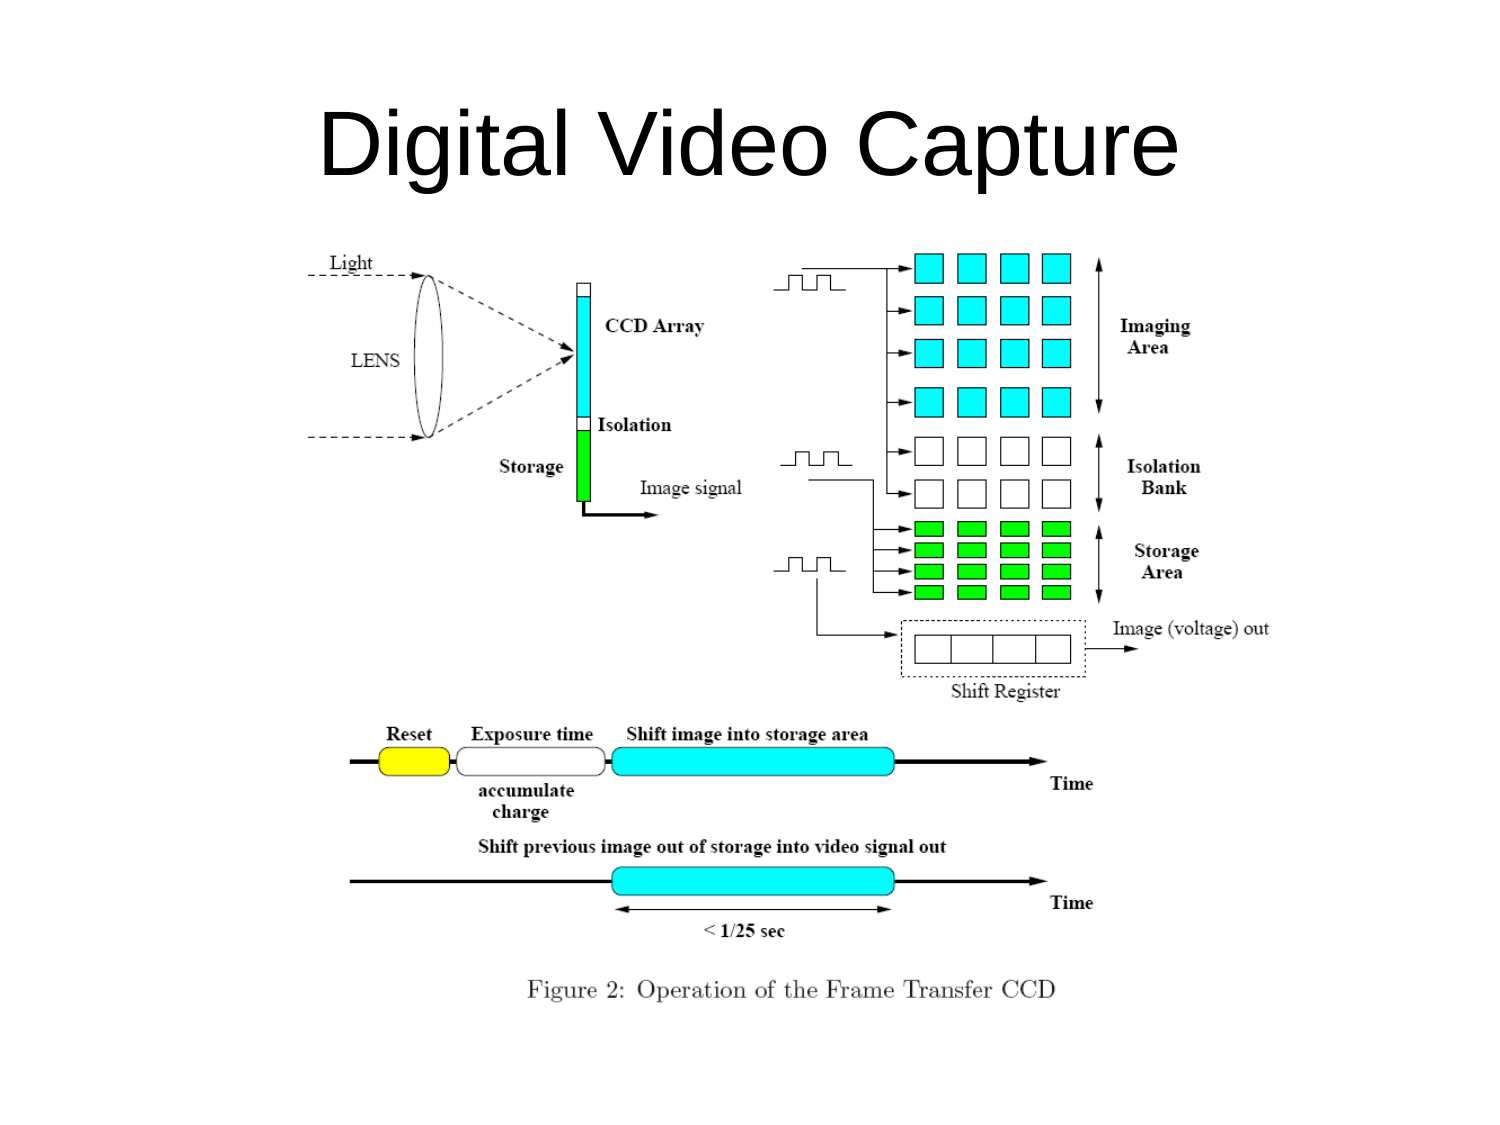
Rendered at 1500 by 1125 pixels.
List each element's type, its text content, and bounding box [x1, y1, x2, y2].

picture [288, 231, 1290, 1007]
title Digital Video Capture [75, 45, 1425, 233]
